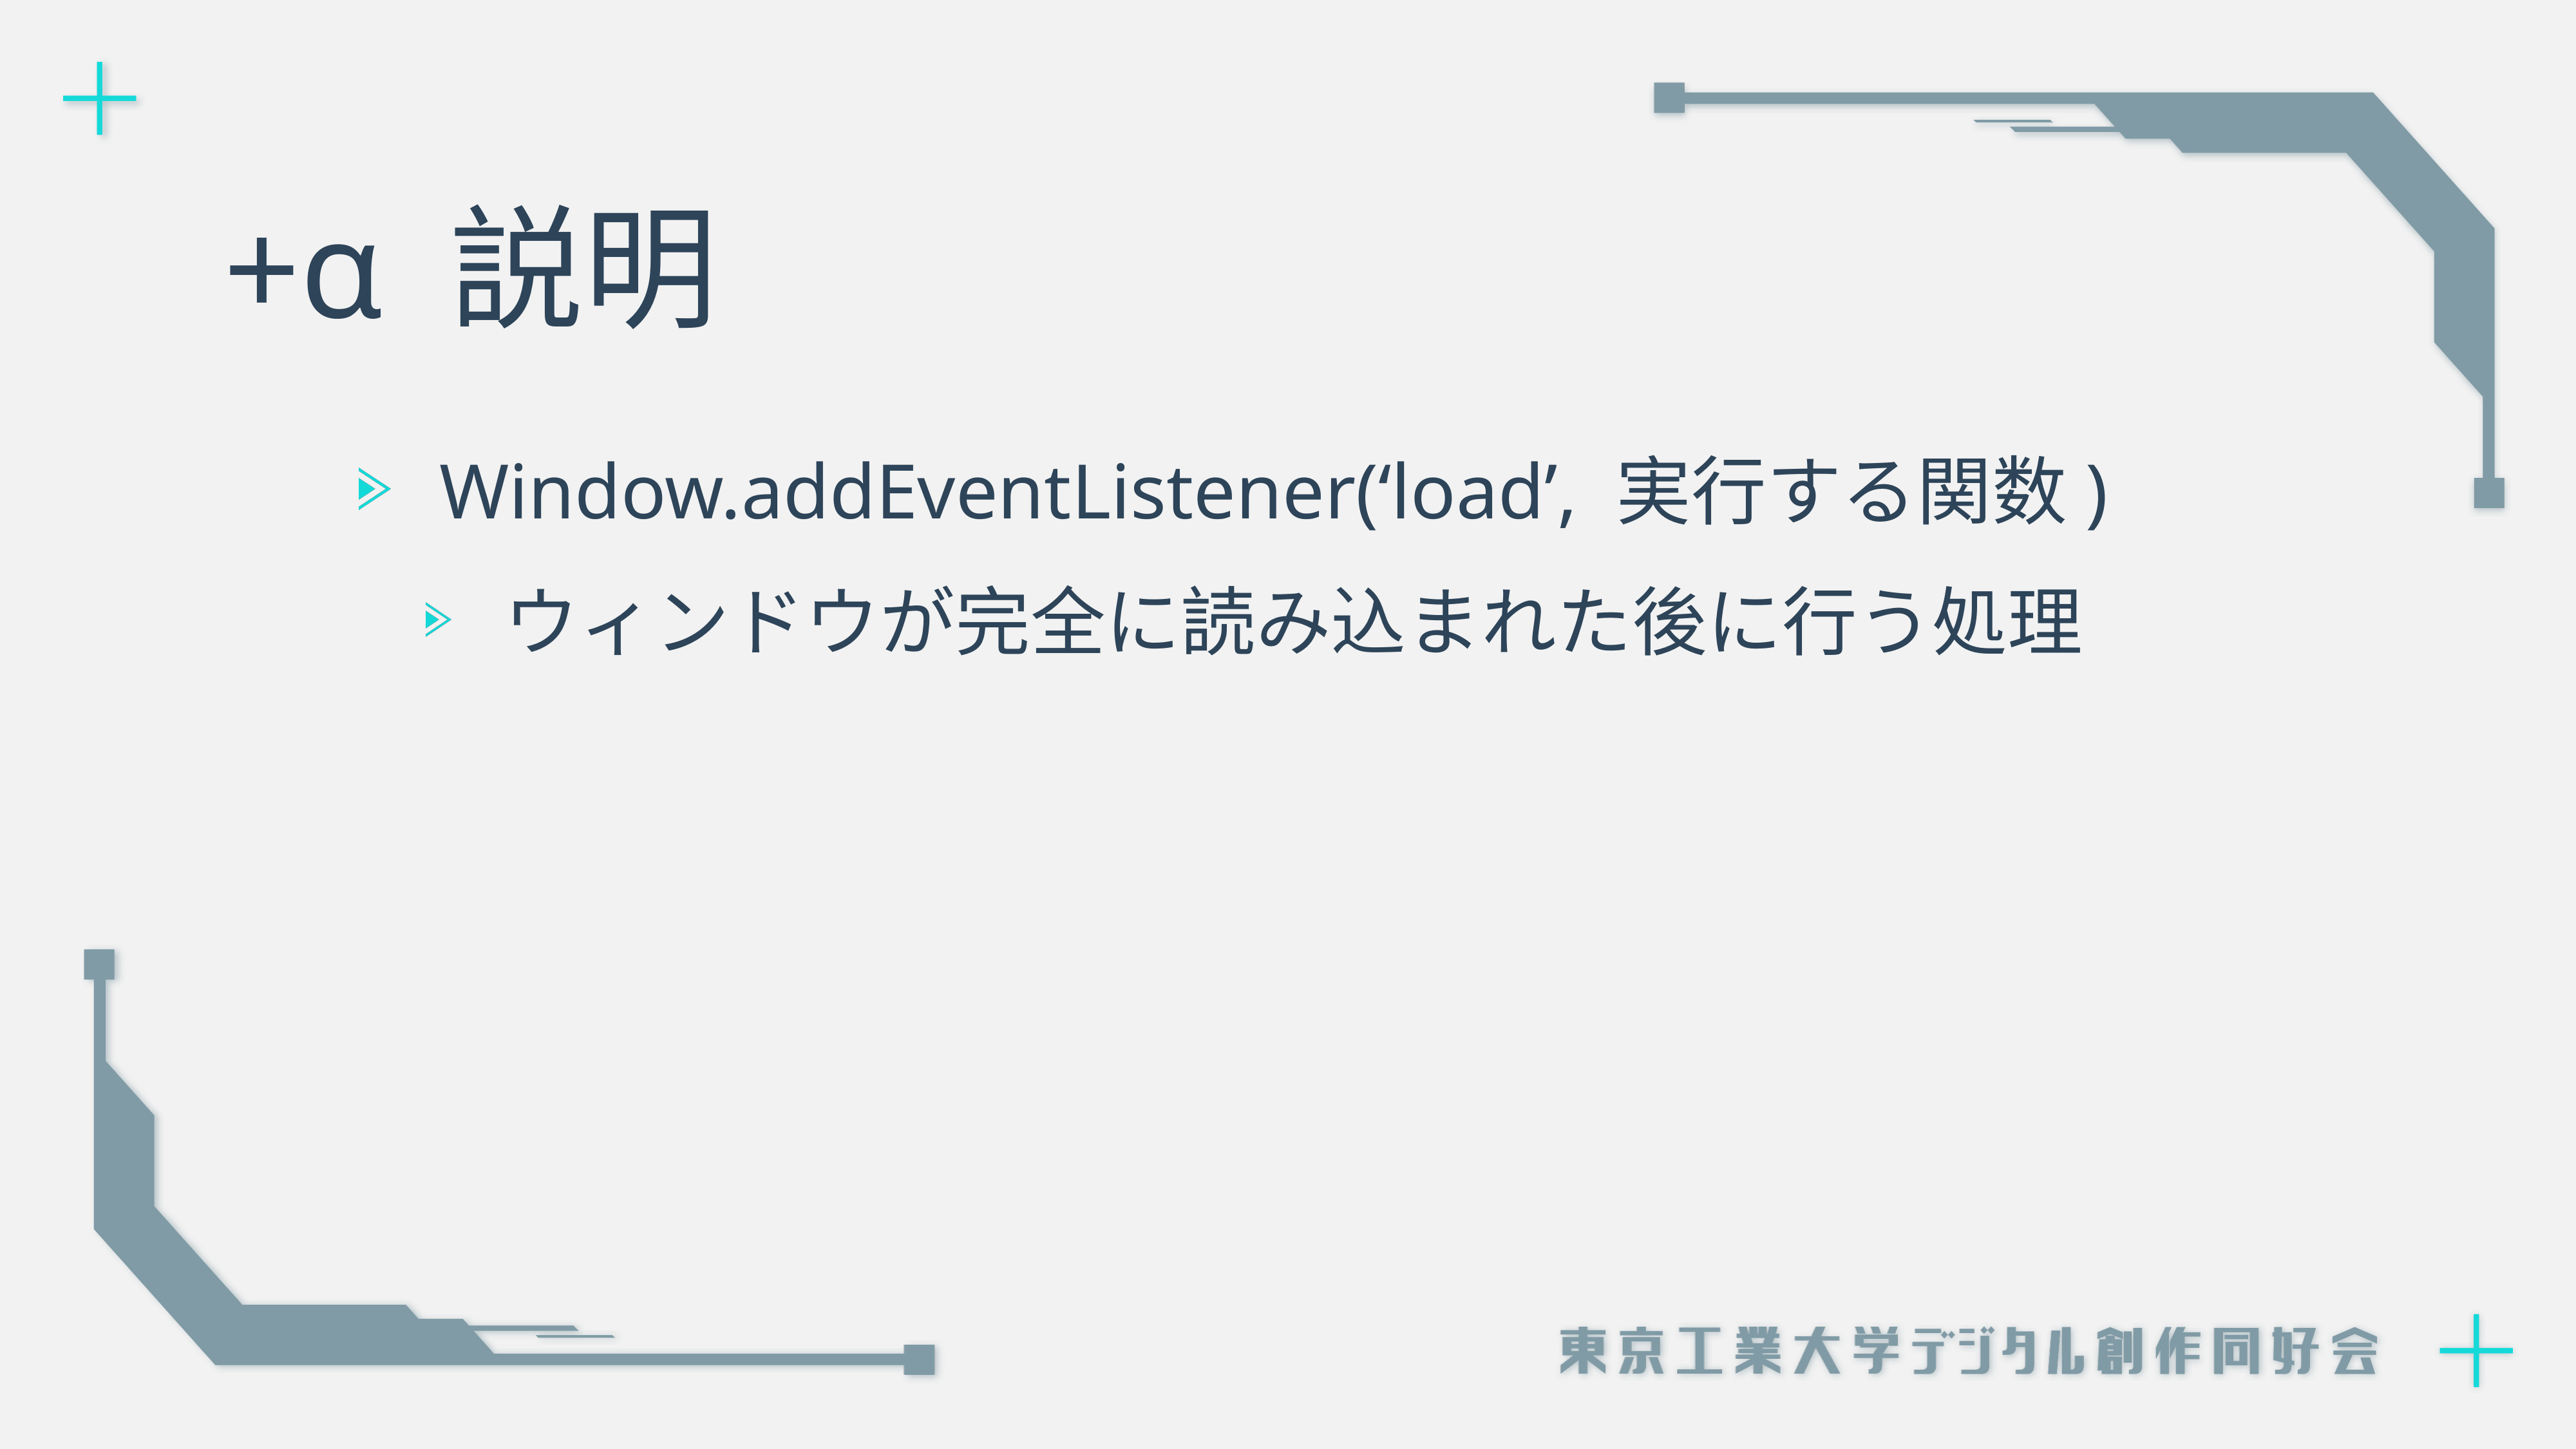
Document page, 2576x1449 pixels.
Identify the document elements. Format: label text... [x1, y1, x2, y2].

picture [63, 62, 2513, 1387]
list Window.addEventListener(‘load’, 実行する関数) ウィンドウが完全に読み込まれた後に行う処理 [353, 438, 2282, 1195]
title +α 説明 [218, 145, 1391, 351]
